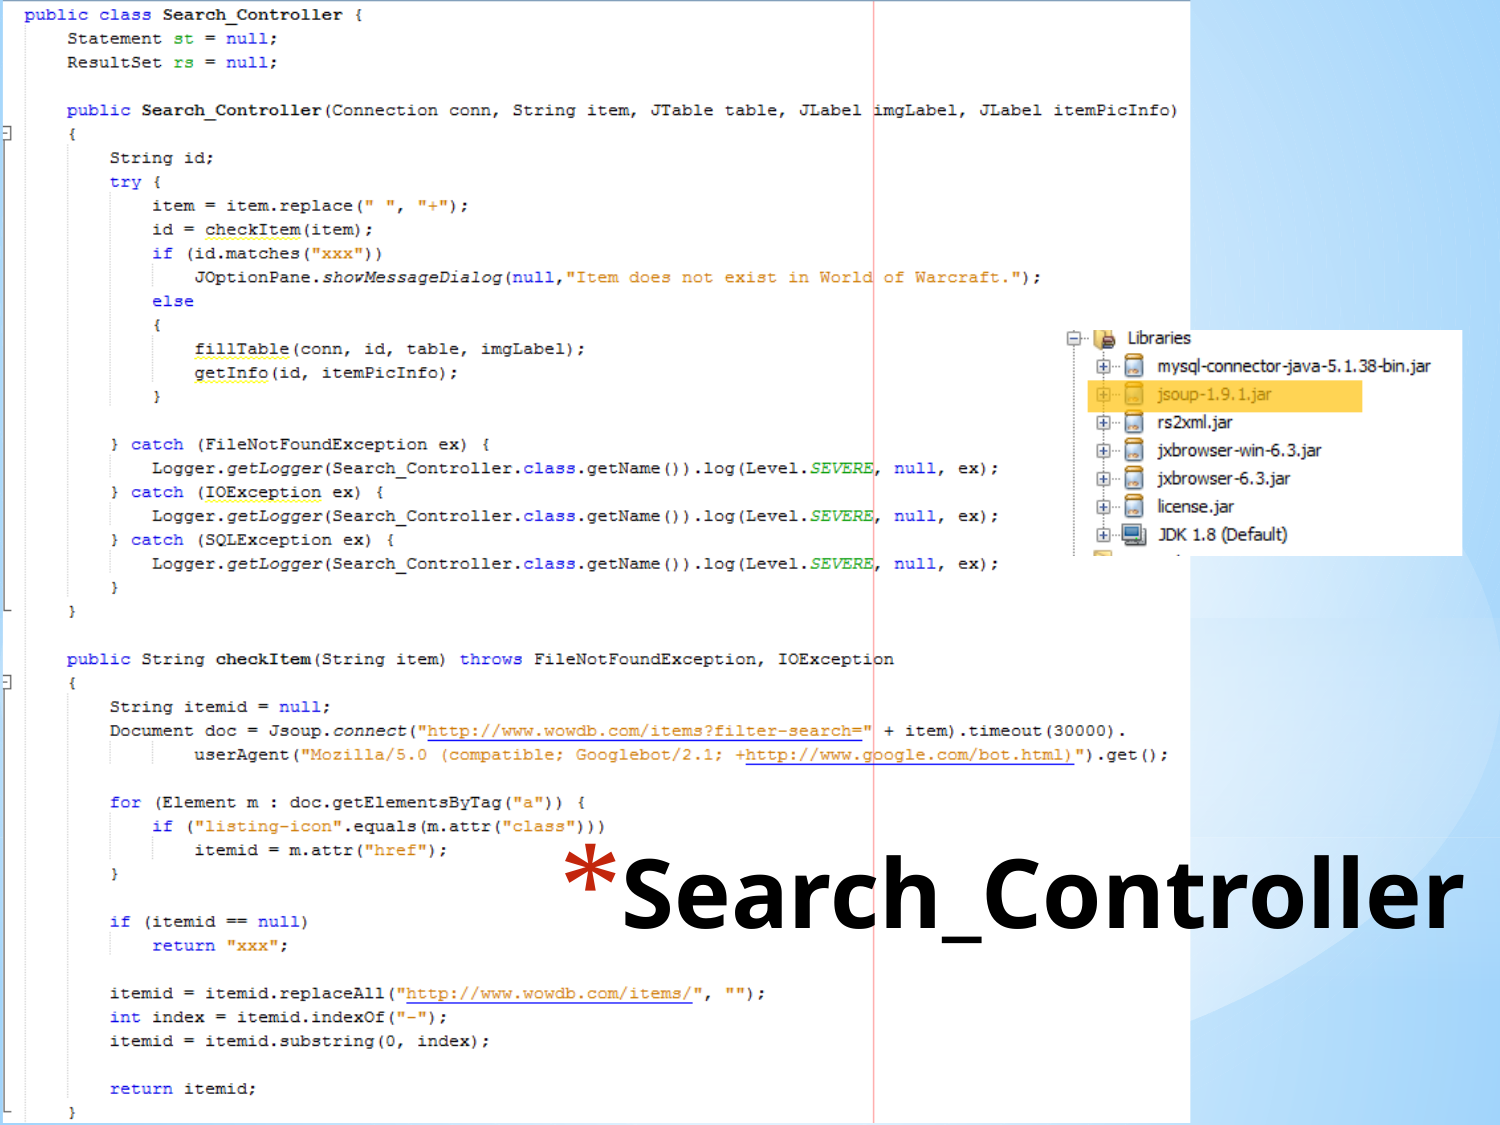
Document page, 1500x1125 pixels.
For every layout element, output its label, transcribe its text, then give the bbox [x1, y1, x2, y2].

title Search_Controller [1196, 825, 1481, 1013]
picture [2, 0, 1463, 1124]
